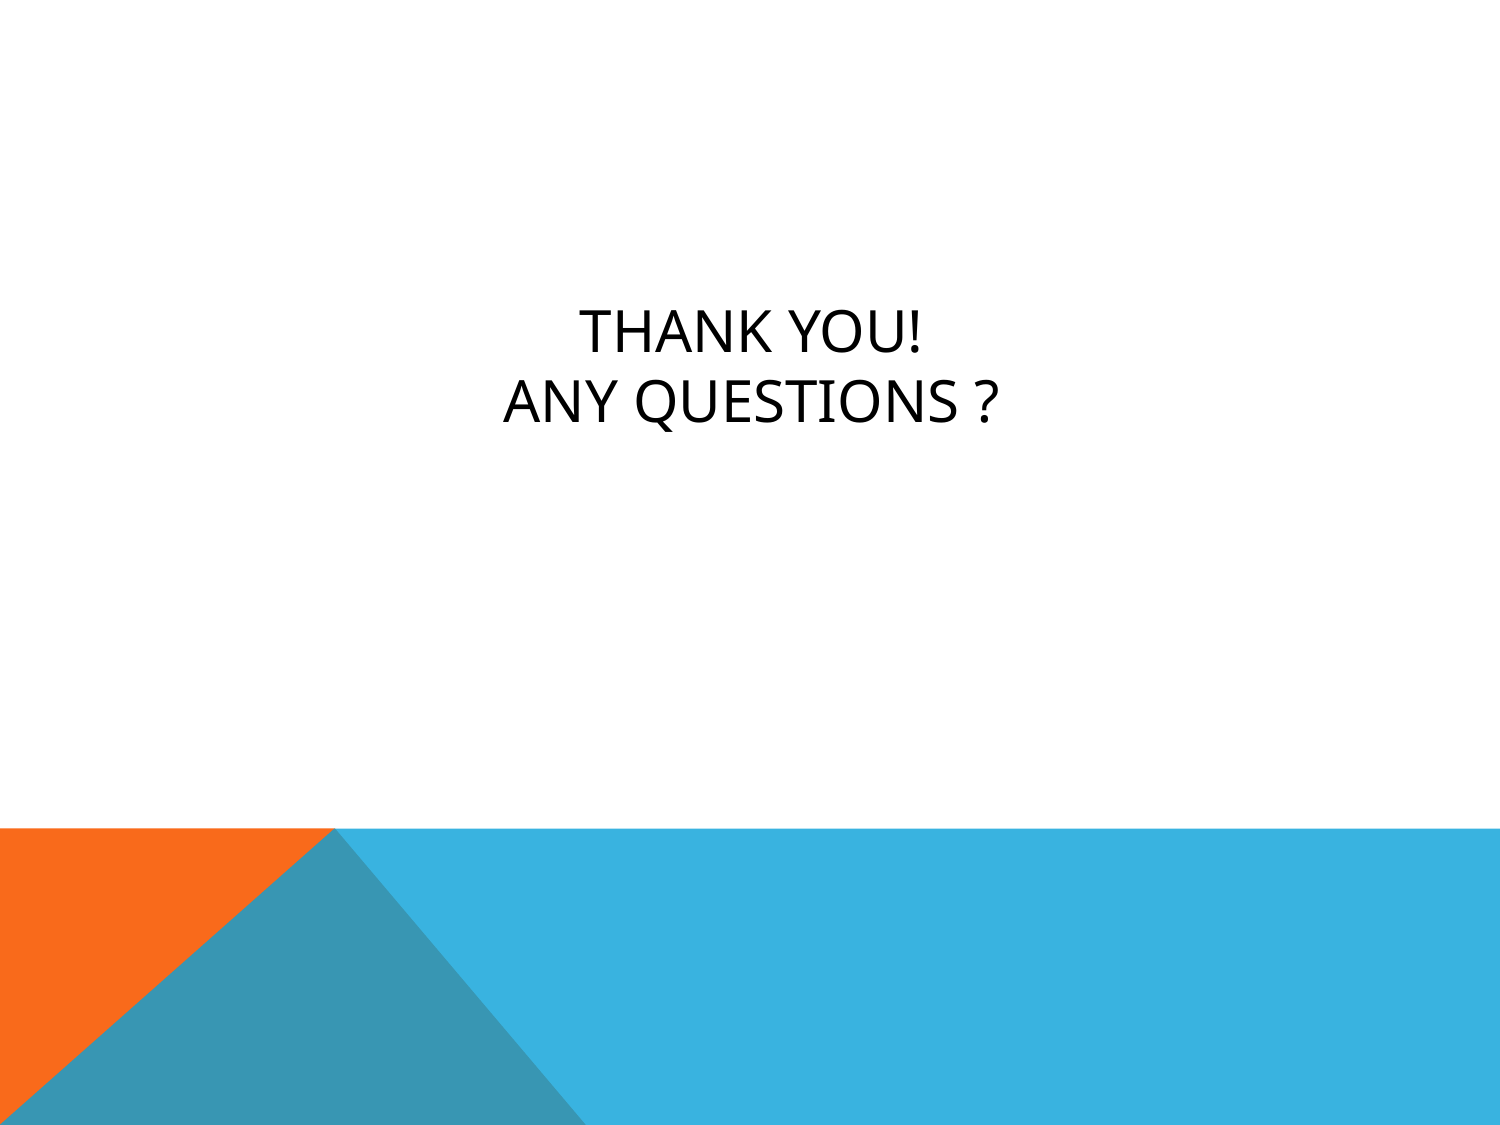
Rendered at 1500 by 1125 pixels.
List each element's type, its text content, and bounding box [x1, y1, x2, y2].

title Thank you! Any questions ? [135, 60, 1369, 669]
